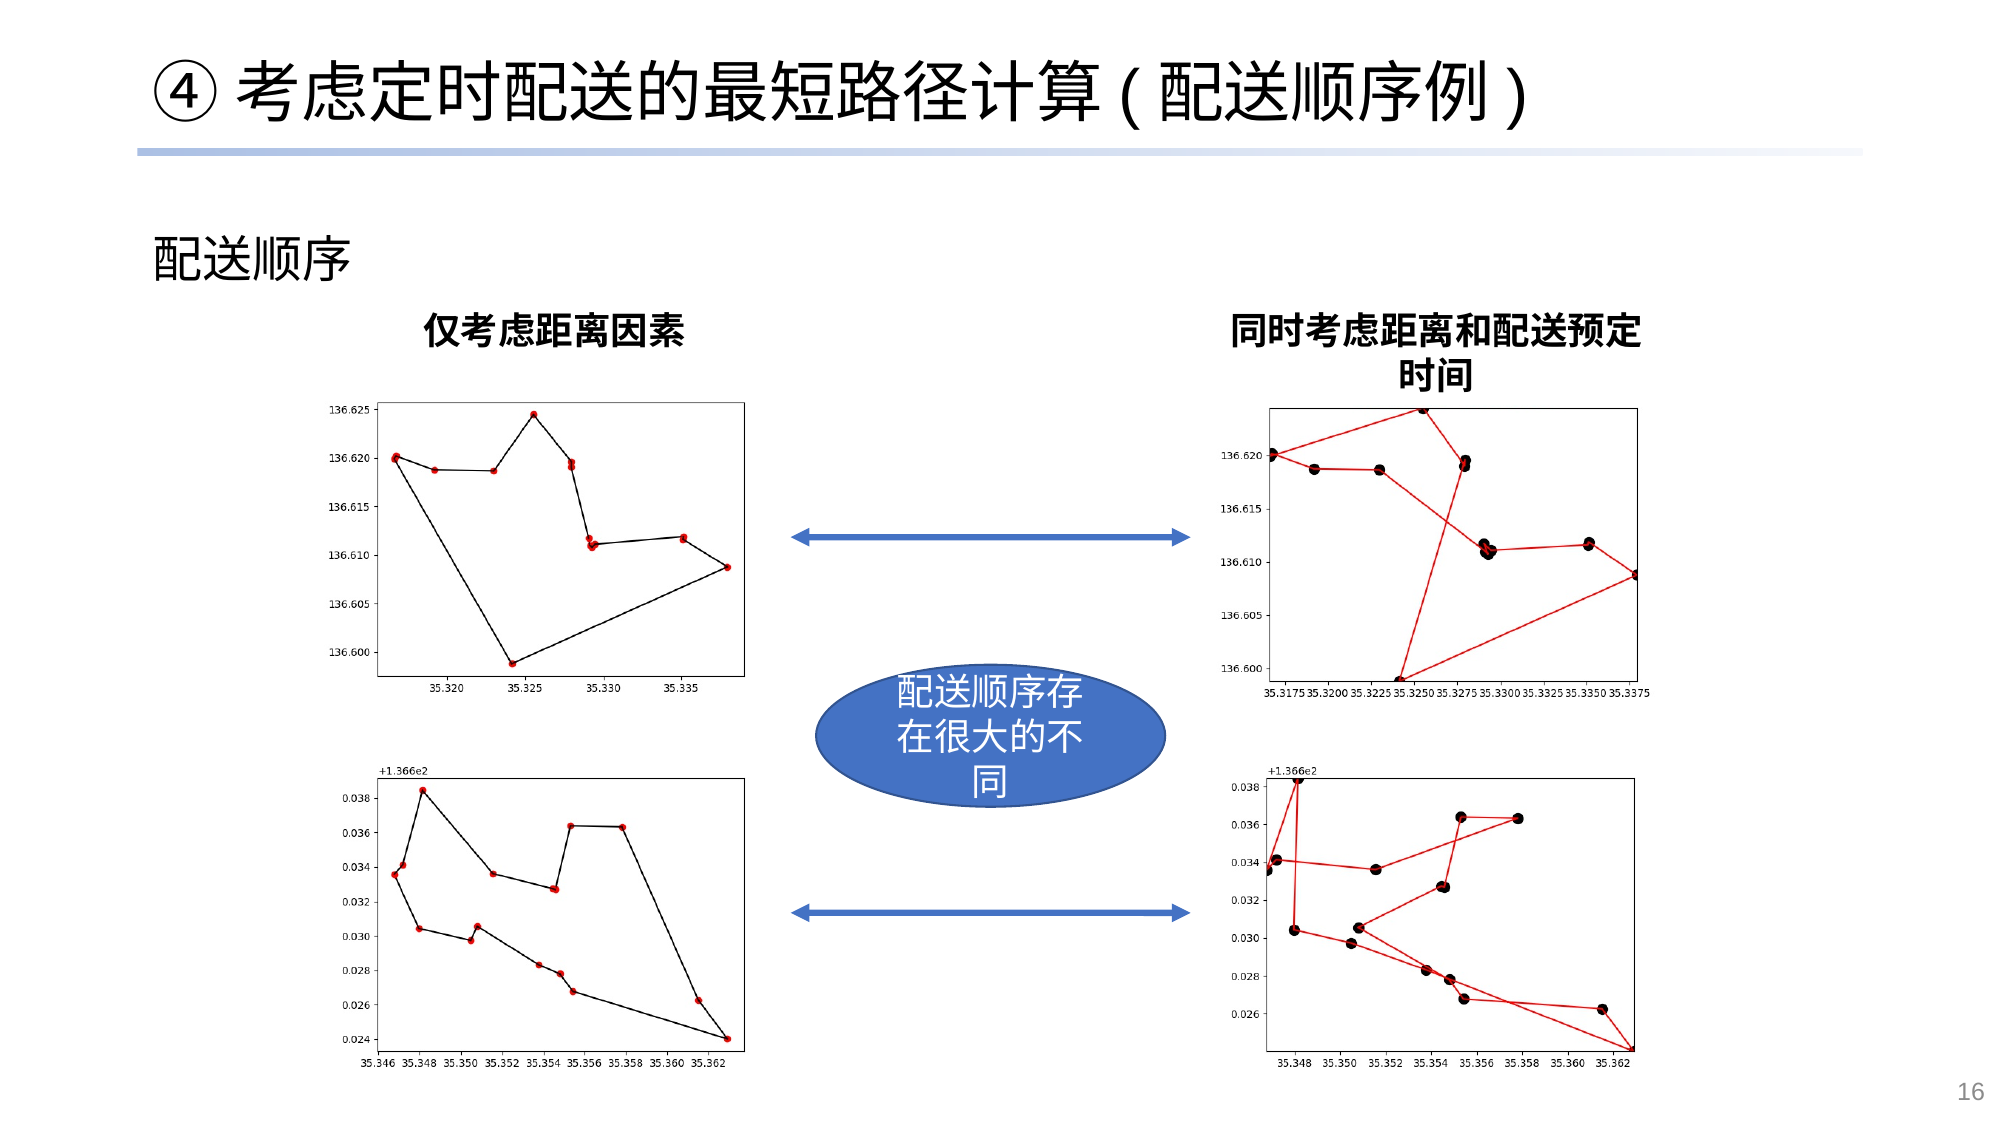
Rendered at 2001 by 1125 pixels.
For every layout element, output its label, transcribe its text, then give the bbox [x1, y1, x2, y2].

text_box 配送顺序存在很大的不同 [815, 663, 1167, 808]
picture [318, 359, 791, 715]
picture [318, 735, 791, 1090]
picture [1210, 404, 1684, 720]
text_box 仅考虑距离因素 [361, 299, 748, 359]
slide_number 16 [1550, 1060, 2000, 1120]
list 配送顺序 [137, 207, 677, 301]
text_box 同时考虑距离和配送预定时间 [1201, 299, 1671, 405]
title ④考虑定时配送的最短路径计算(配送顺序例) [137, 48, 1863, 142]
picture [1207, 735, 1681, 1090]
